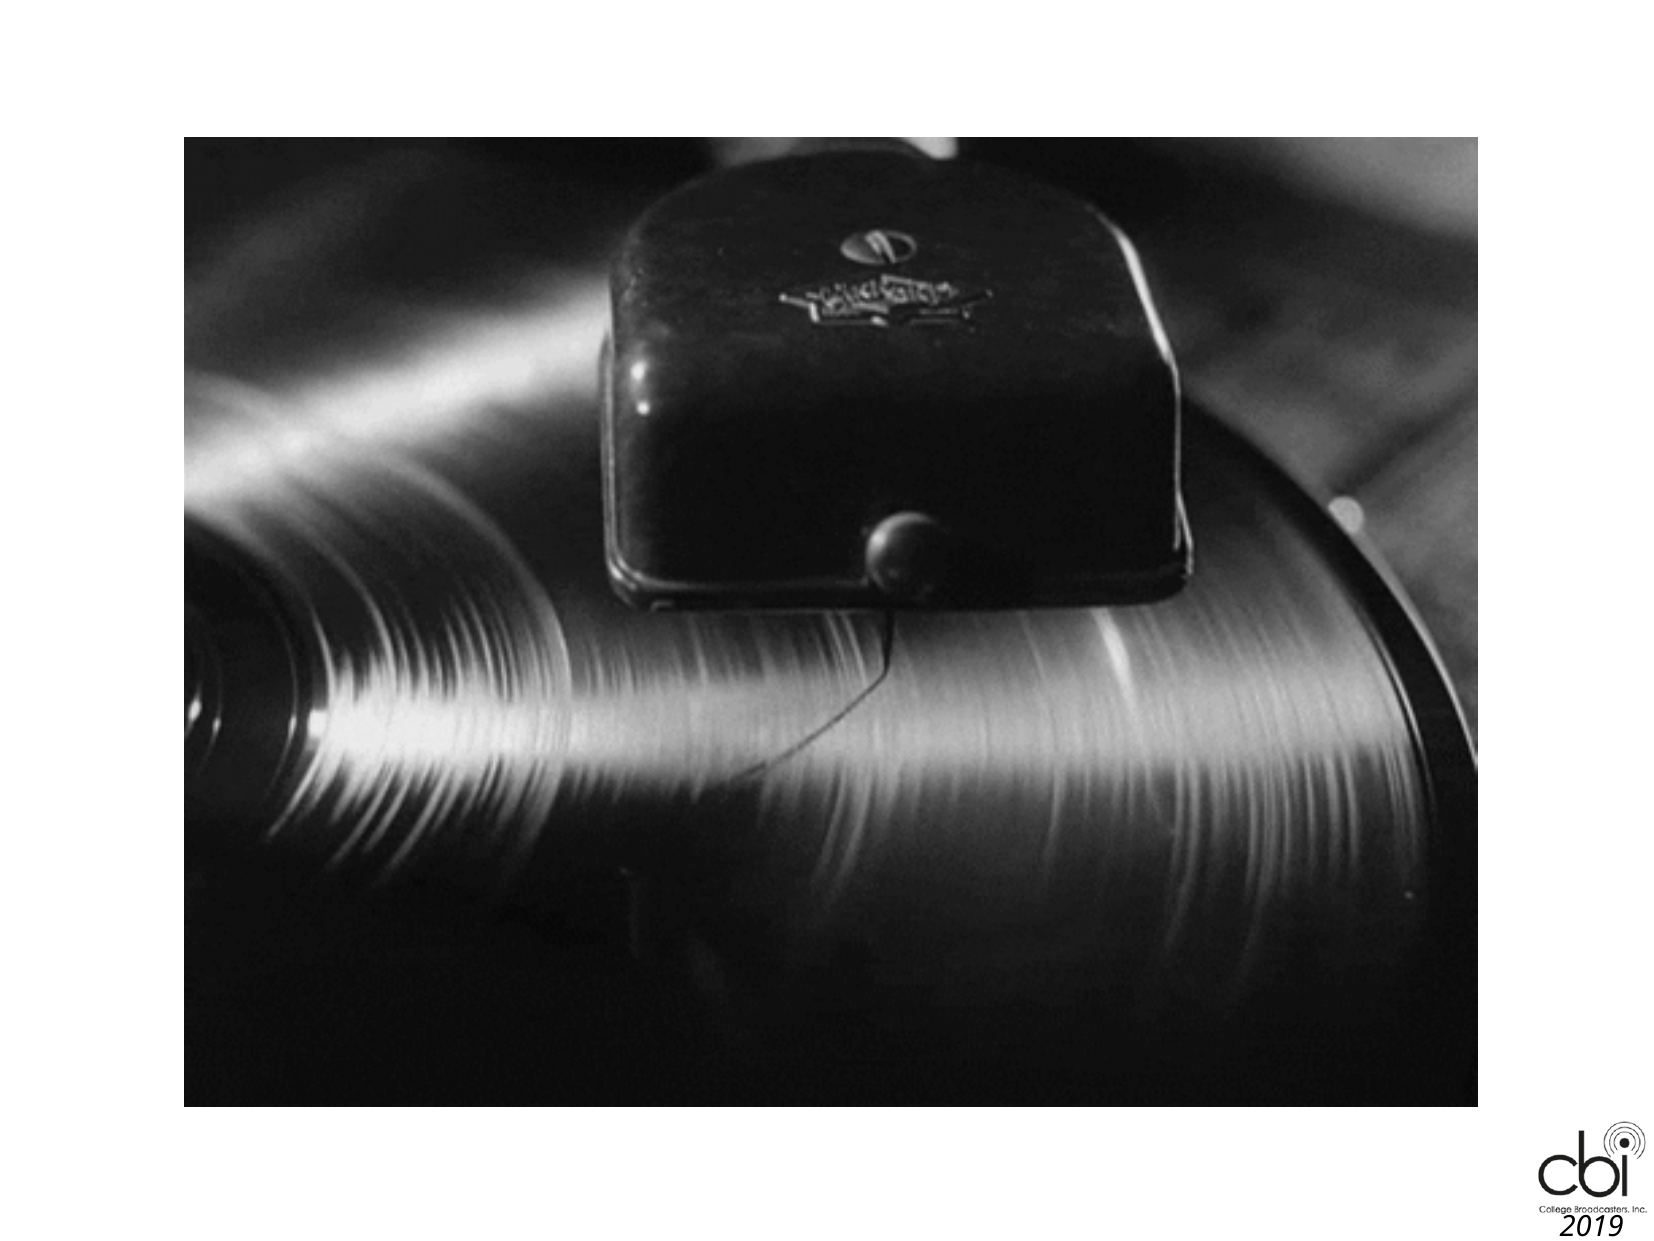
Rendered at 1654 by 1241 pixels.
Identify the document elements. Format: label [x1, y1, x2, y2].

picture [1529, 1120, 1654, 1216]
picture [184, 136, 1479, 1108]
